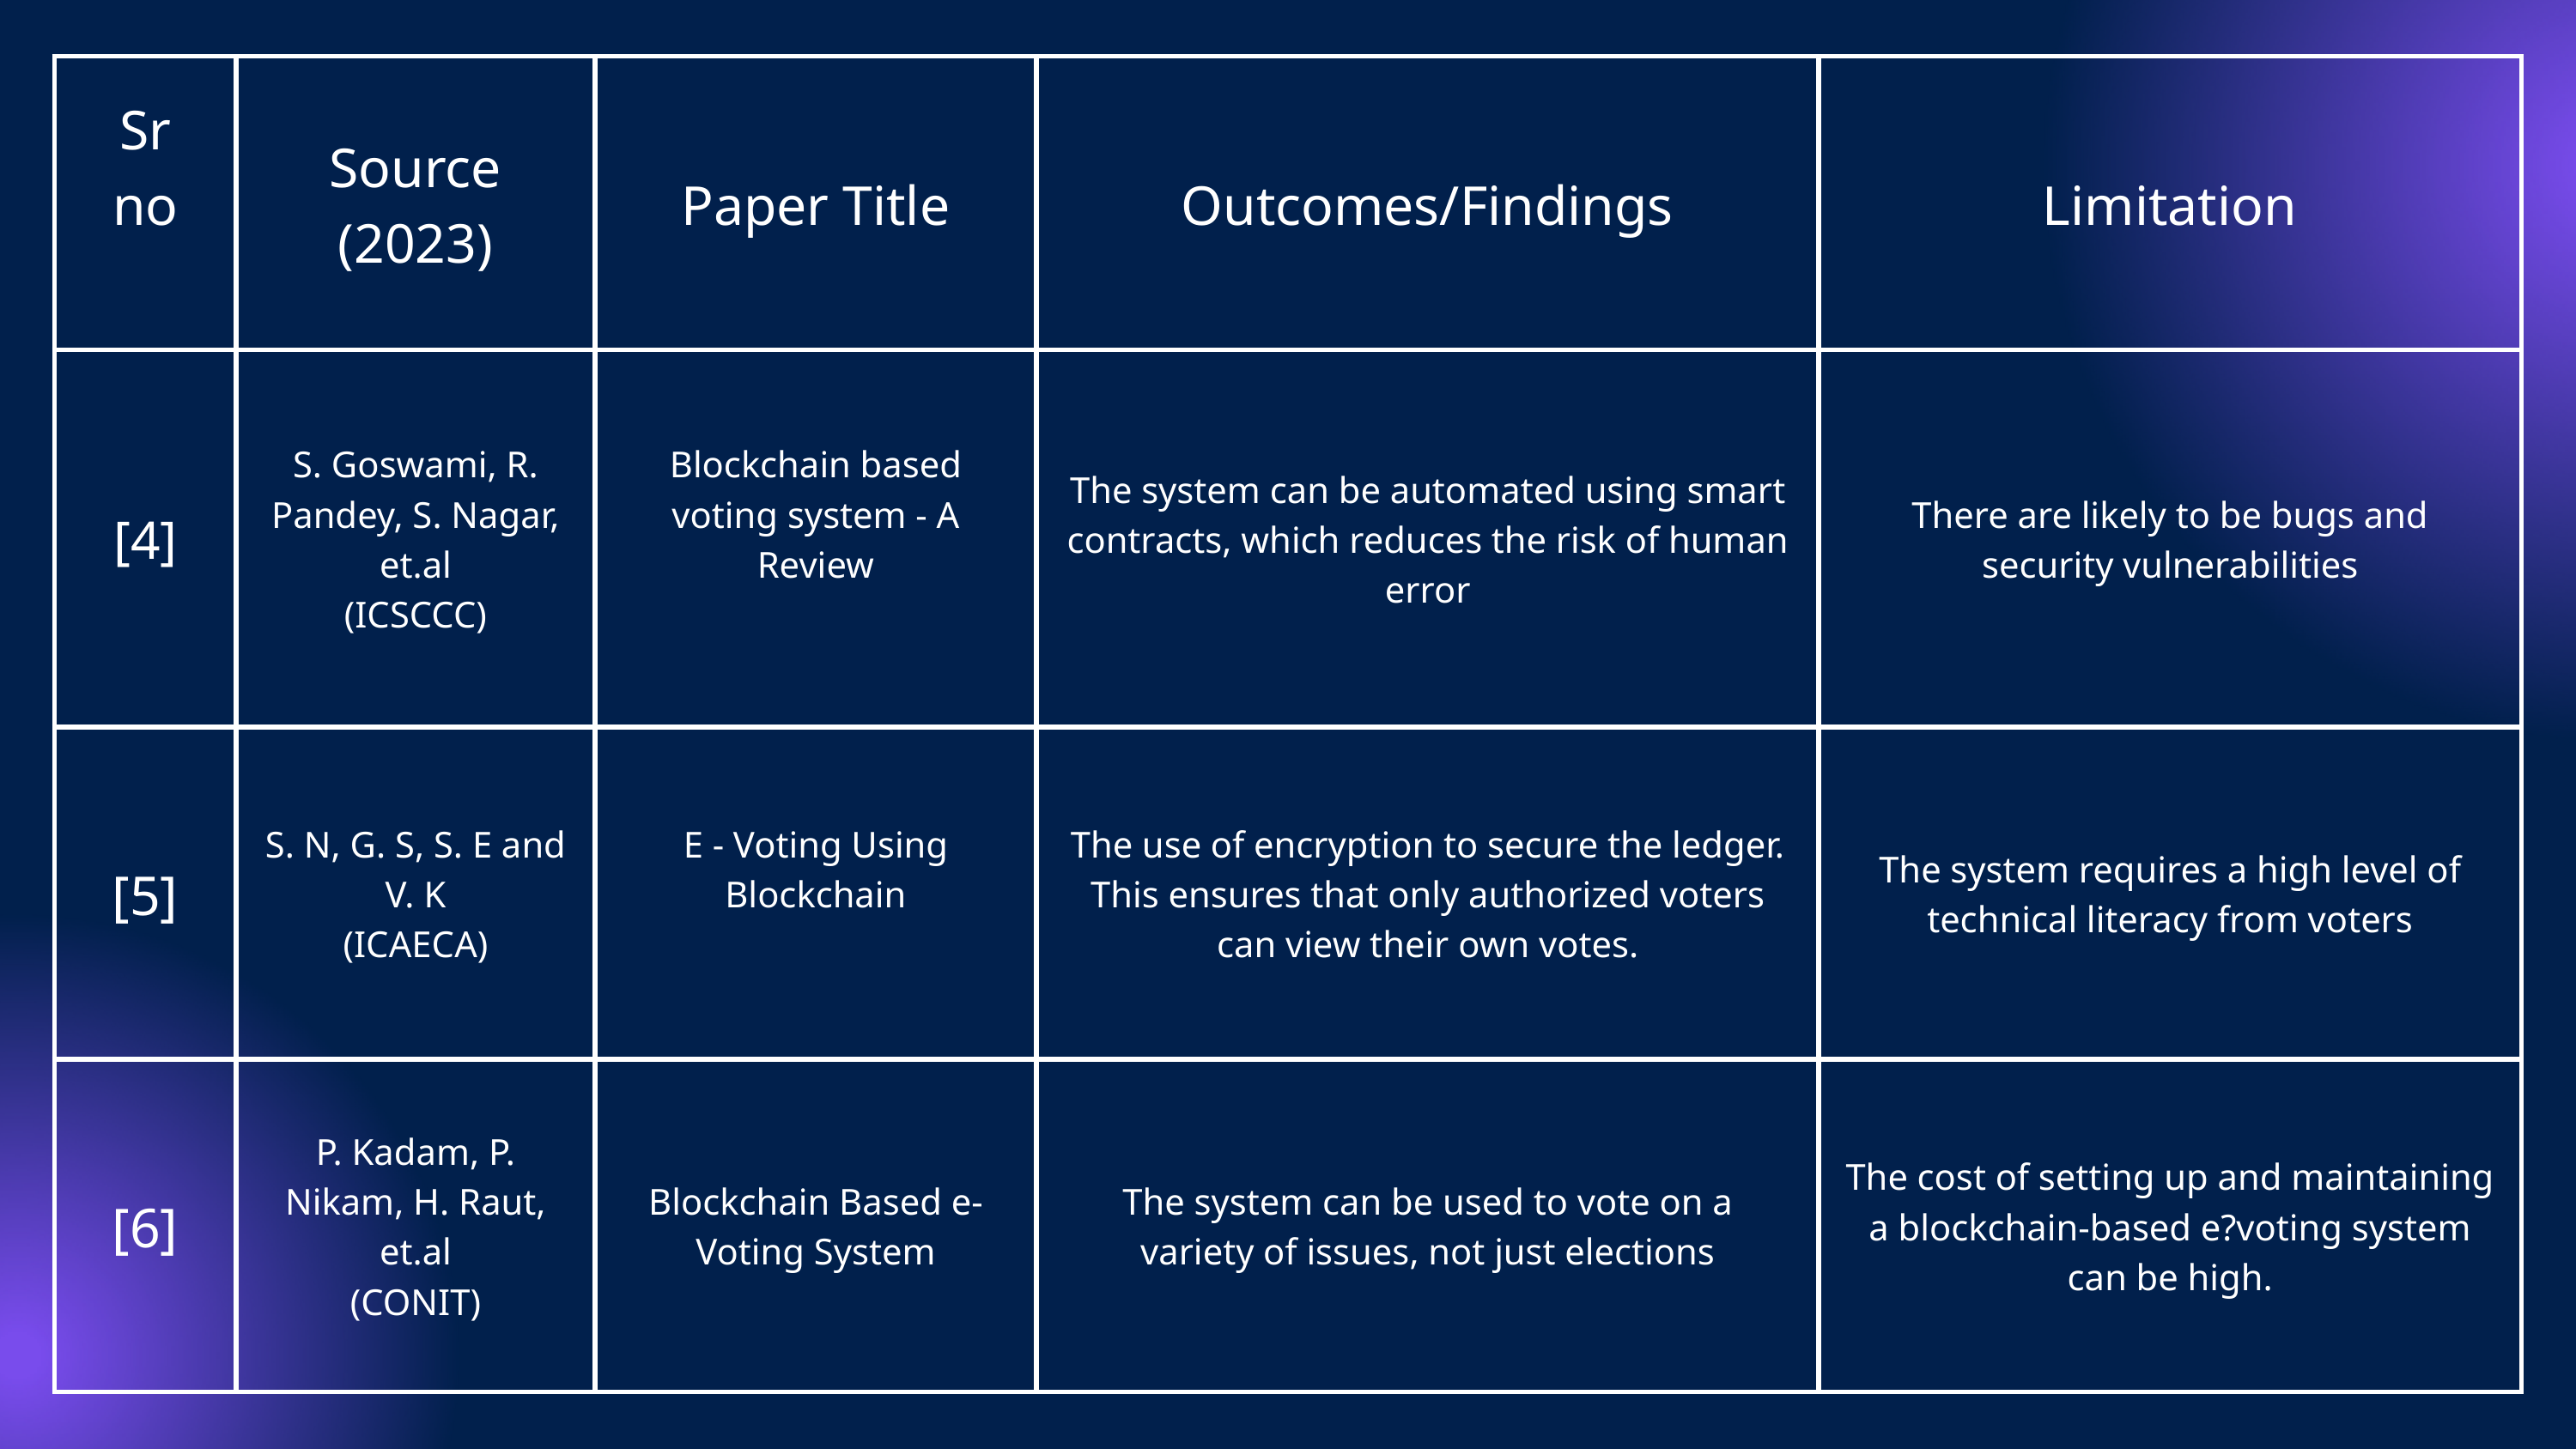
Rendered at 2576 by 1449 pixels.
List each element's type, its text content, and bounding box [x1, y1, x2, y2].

table_cell E - Voting Using Blockchain [598, 730, 1034, 1057]
table_header Outcomes/Findings [1039, 58, 1816, 348]
table_cell The cost of setting up and maintaining a blockchain-based e?voting system can be high. [1821, 1062, 2519, 1390]
table_header Sr no [57, 58, 234, 348]
text_box [1986, 0, 2576, 801]
table_cell S. N, G. S, S. E and V. K (ICAECA) [239, 730, 592, 1057]
table_cell The system can be automated using smart contracts, which reduces the risk of human error [1039, 352, 1816, 724]
table_cell P. Kadam, P. Nikam, H. Raut, et.al (CONIT) [239, 1062, 592, 1390]
text_box [0, 870, 505, 1449]
table_cell There are likely to be bugs and security vulnerabilities [1821, 352, 2519, 724]
table_cell The system can be used to vote on a variety of issues, not just elections [1039, 1062, 1816, 1390]
table_cell The use of encryption to secure the ledger. This ensures that only authorized voters can view their own votes. [1039, 730, 1816, 1057]
table_cell [4] [57, 352, 234, 724]
table_cell The system requires a high level of technical literacy from voters [1821, 730, 2519, 1057]
table_cell Blockchain based voting system - A Review [598, 352, 1034, 724]
table_cell S. Goswami, R. Pandey, S. Nagar, et.al (ICSCCC) [239, 352, 592, 724]
table_cell [6] [57, 1062, 234, 1390]
table_header Limitation [1821, 58, 2519, 348]
table_cell [5] [57, 730, 234, 1057]
table_cell Blockchain Based e-Voting System [598, 1062, 1034, 1390]
table_header Paper Title [598, 58, 1034, 348]
table_header Source (2023) [239, 58, 592, 348]
